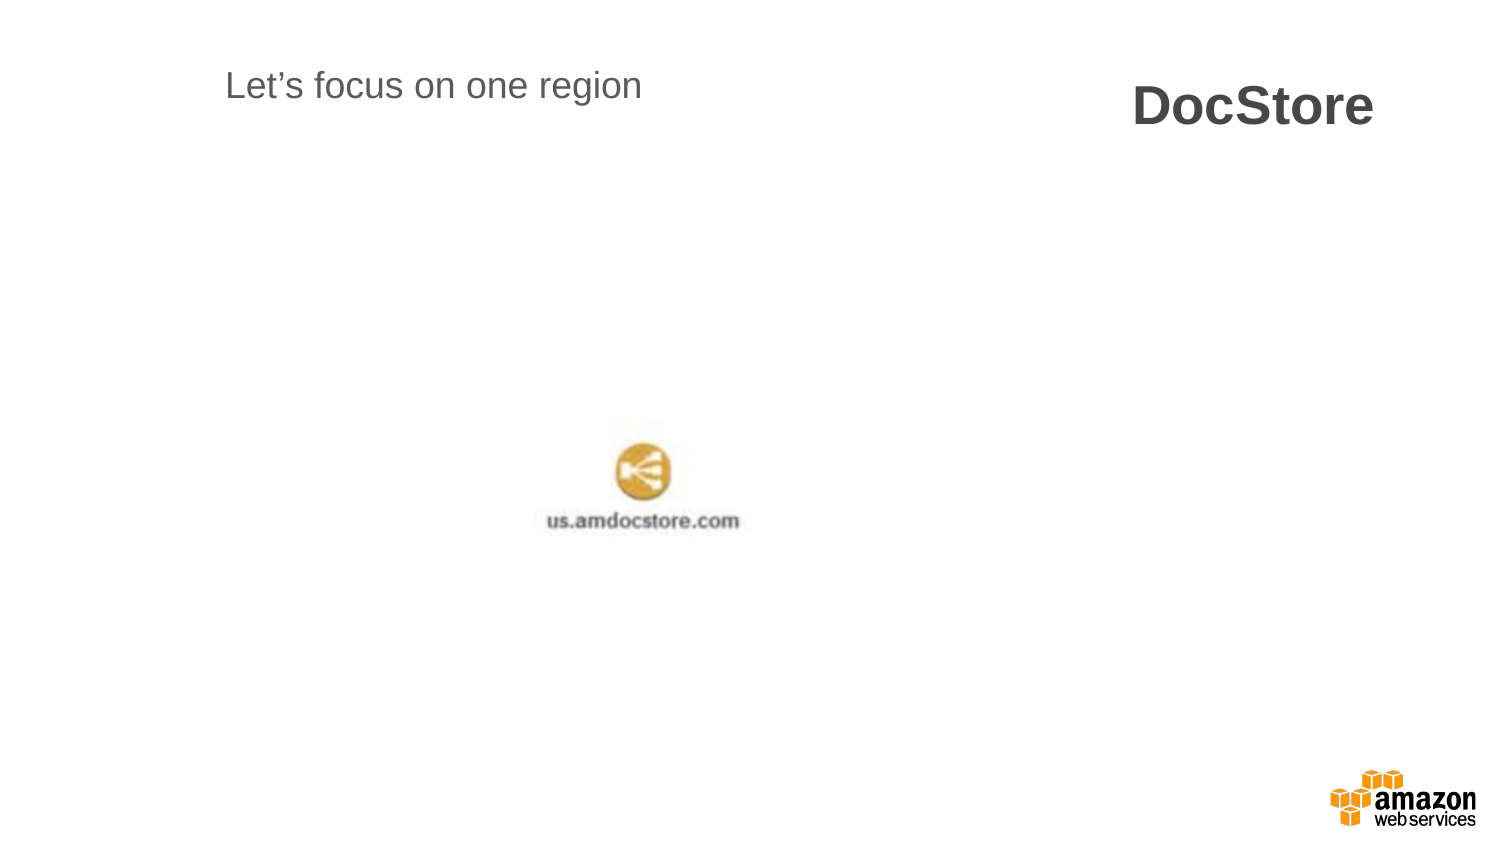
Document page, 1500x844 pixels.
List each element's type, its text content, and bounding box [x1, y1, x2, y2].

list Let’s focus on one region [210, 53, 1119, 183]
picture [461, 405, 860, 643]
title DocStore [1119, 62, 1402, 160]
